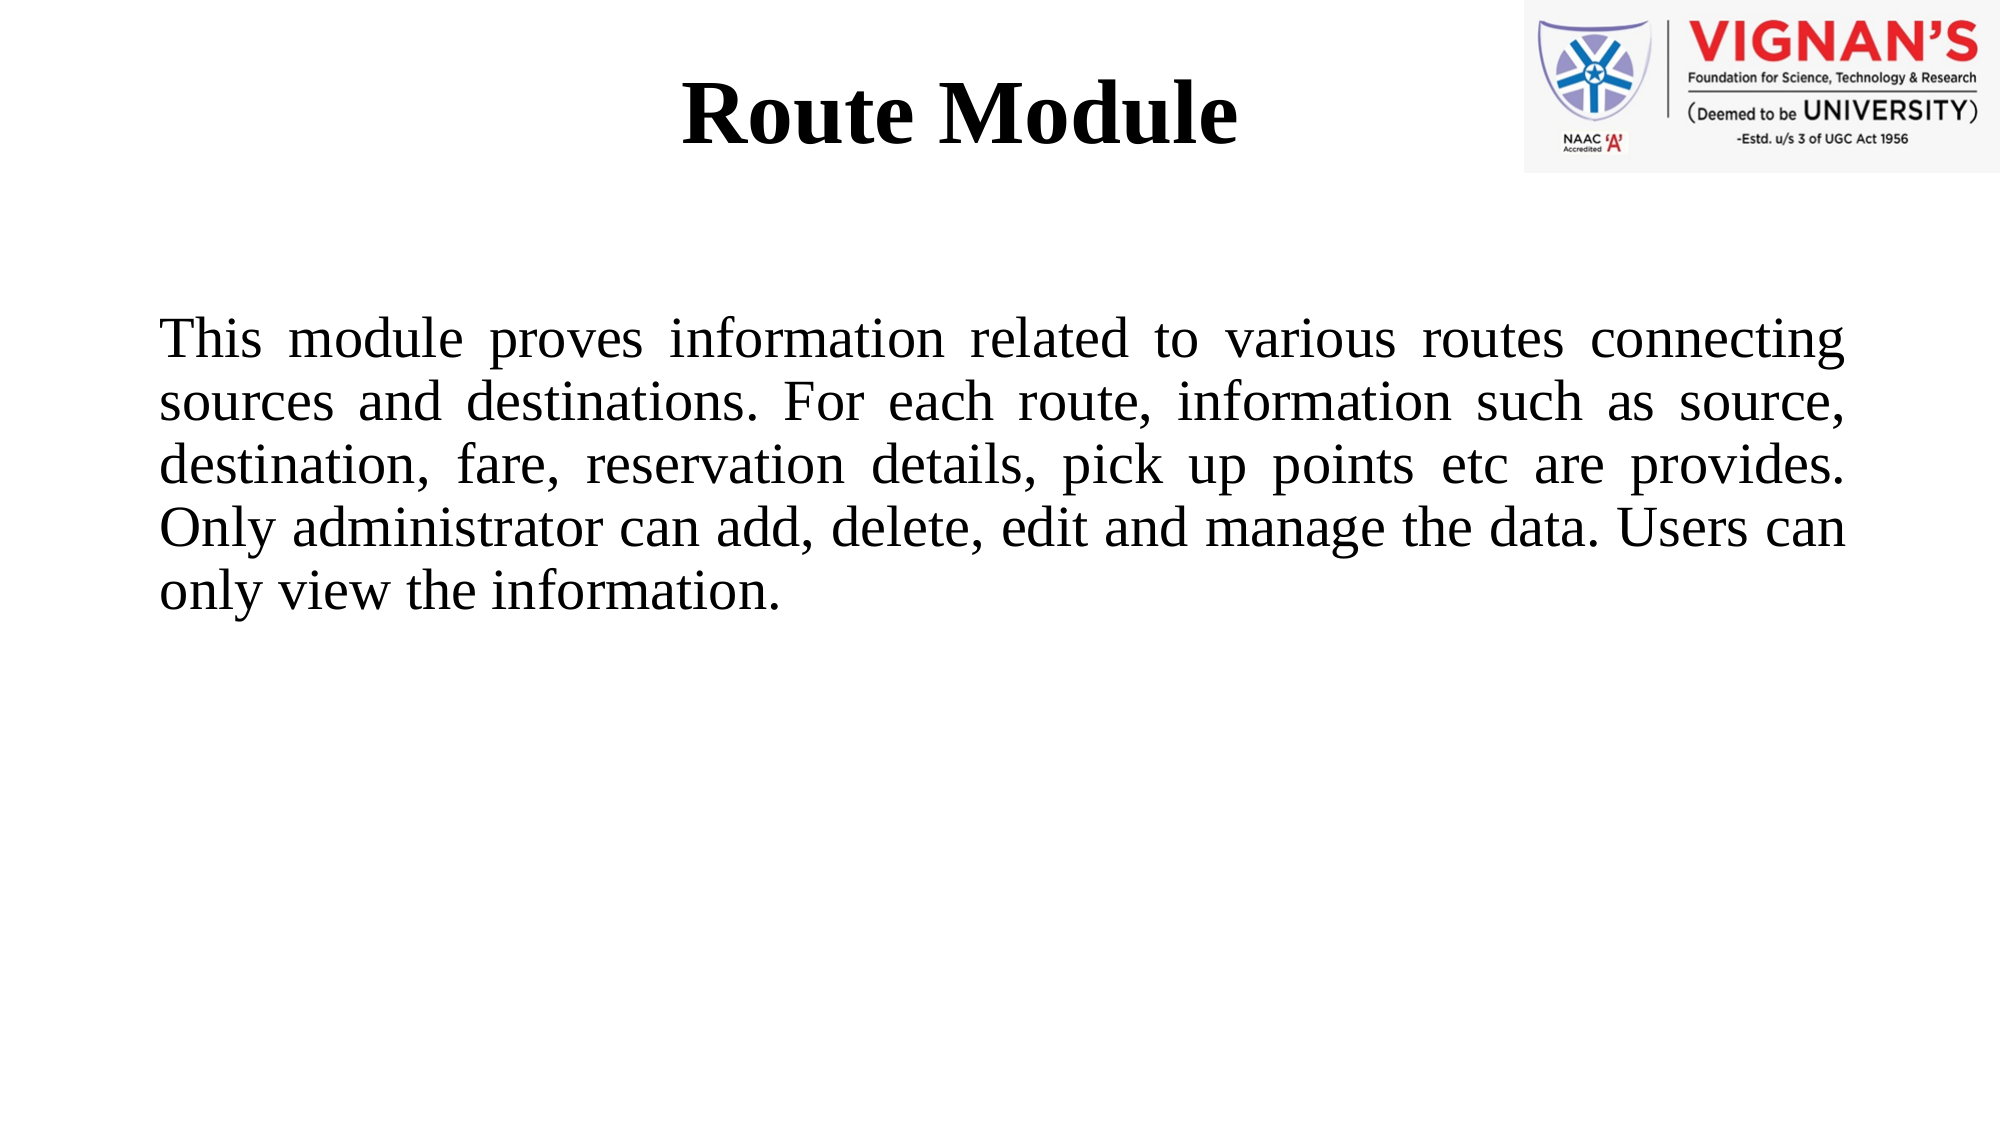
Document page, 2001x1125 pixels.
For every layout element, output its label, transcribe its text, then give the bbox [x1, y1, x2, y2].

picture [1524, 0, 2000, 173]
title Route Module [137, 59, 1863, 278]
list This module proves information related to various routes connecting sources and destinations. For each route, information such as source, destination, fare, reservation details, pick up points etc are provides. Only administrator can add, delete, edit and manage the data. Users can only view the information. [137, 299, 1863, 1014]
